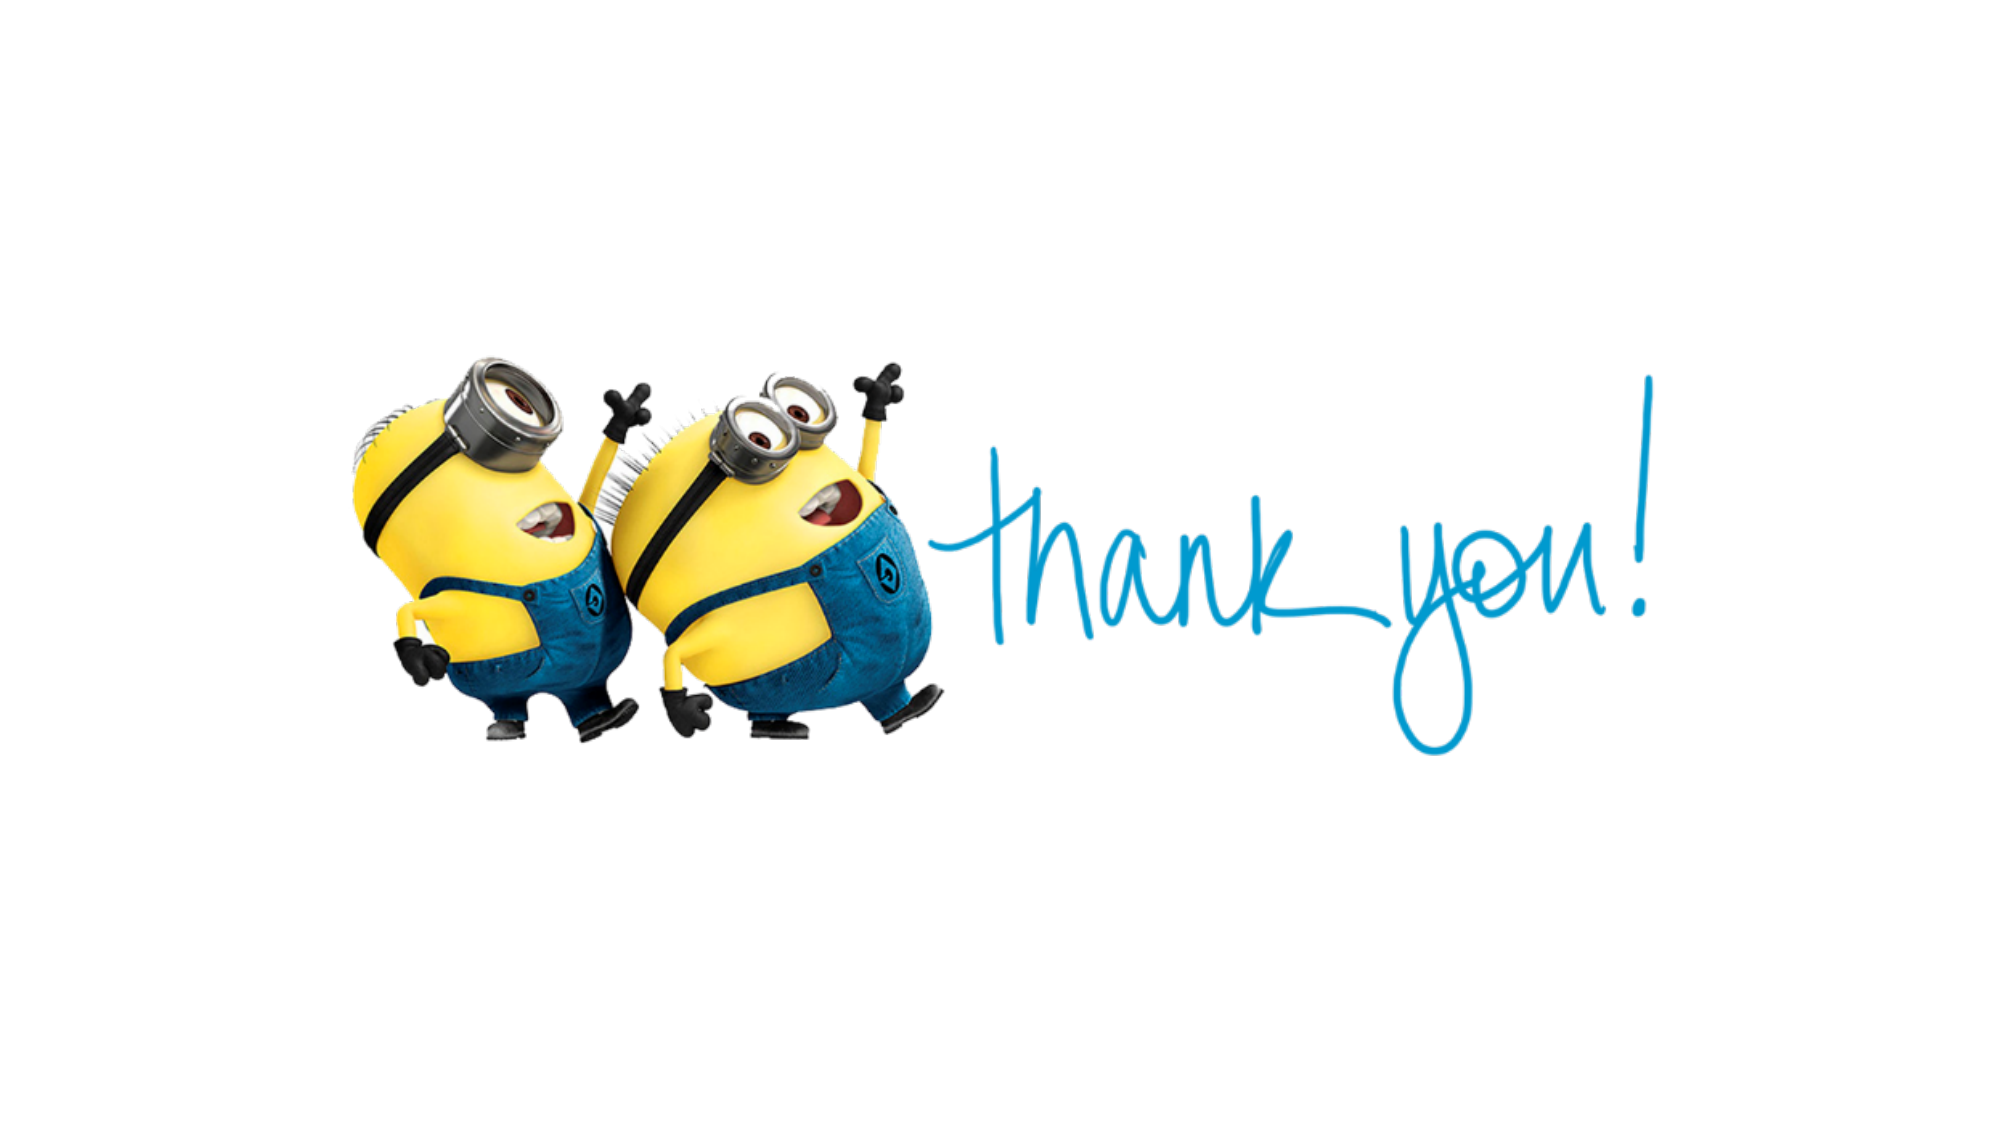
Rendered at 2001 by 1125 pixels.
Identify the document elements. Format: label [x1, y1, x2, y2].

picture [326, 183, 1717, 915]
